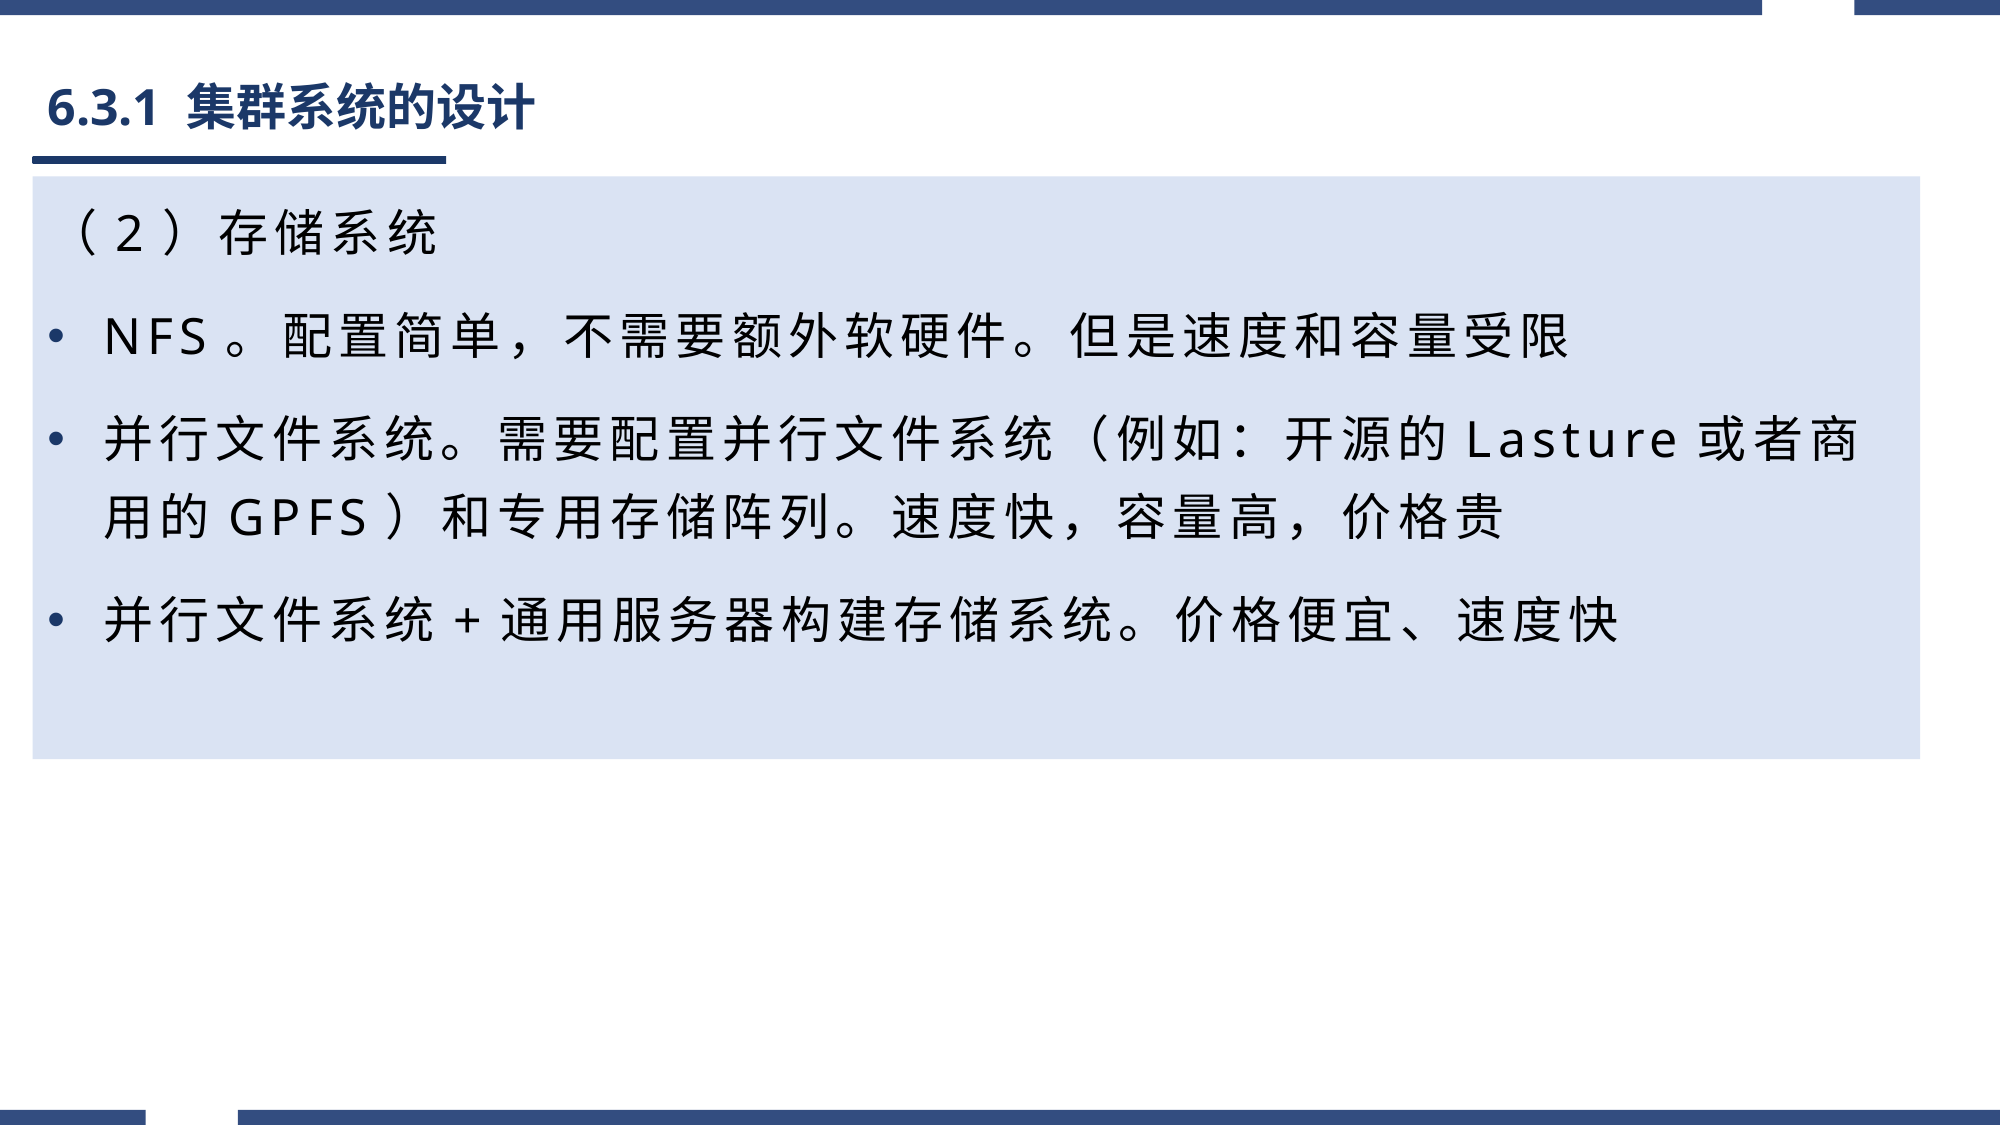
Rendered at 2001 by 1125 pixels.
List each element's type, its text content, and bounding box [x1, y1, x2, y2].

title 6.3.1 集群系统的设计 [32, 67, 778, 152]
text_box （2）存储系统 NFS。配置简单，不需要额外软硬件。但是速度和容量受限 并行文件系统。需要配置并行文件系统（例如：开源的Lasture或者商用的GPFS）和专用存储阵列。速度快，容量高，价格贵 并行文件系统+通用服务器构建存储系统。价格便宜、速度快 [32, 176, 1921, 760]
